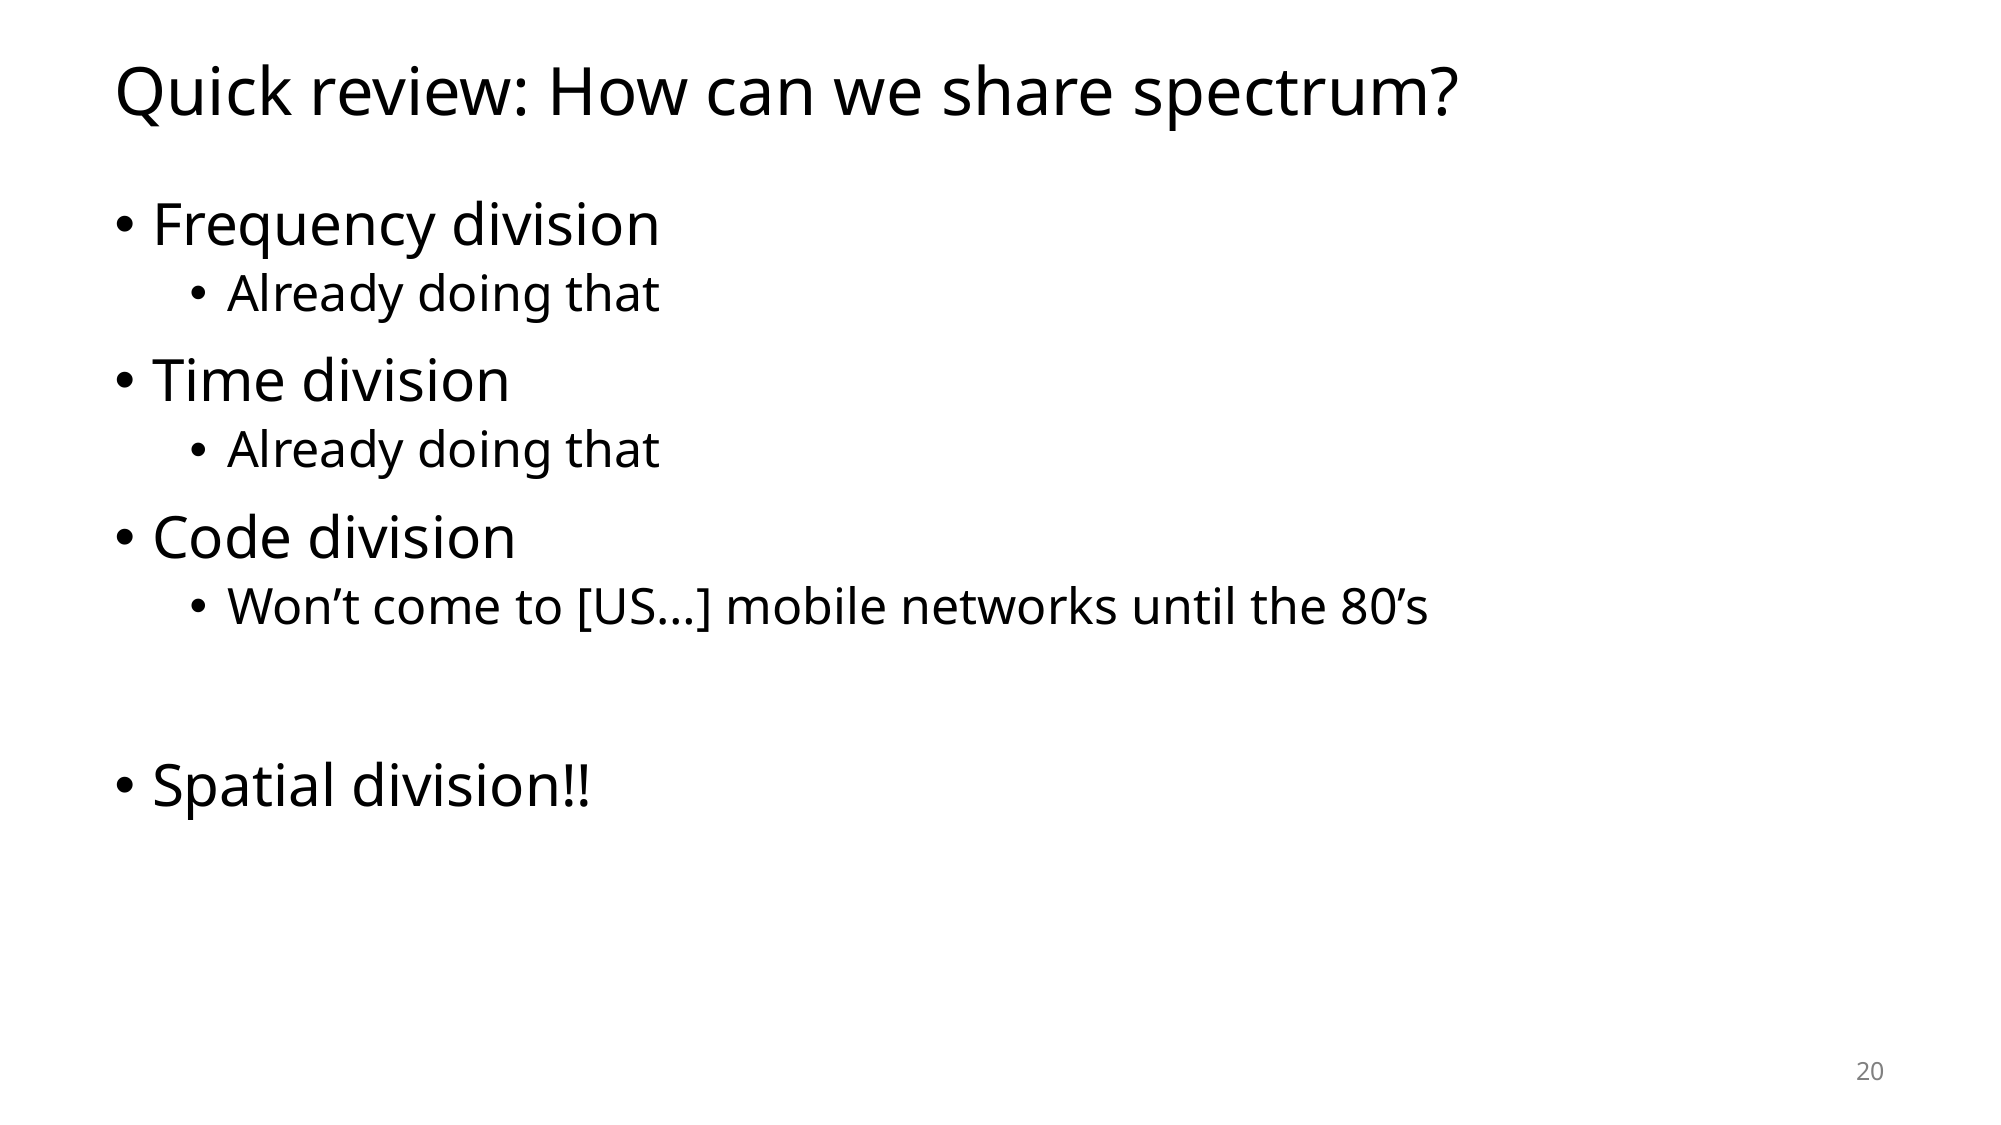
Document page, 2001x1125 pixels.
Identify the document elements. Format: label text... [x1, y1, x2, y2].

title Quick review: How can we share spectrum? [99, 37, 1900, 150]
slide_number 20 [1749, 1042, 1900, 1103]
list Frequency division Already doing that Time division Already doing that Code division Won’t come to [US…] mobile networks until the 80’s Spatial division!! [99, 187, 1900, 1013]
